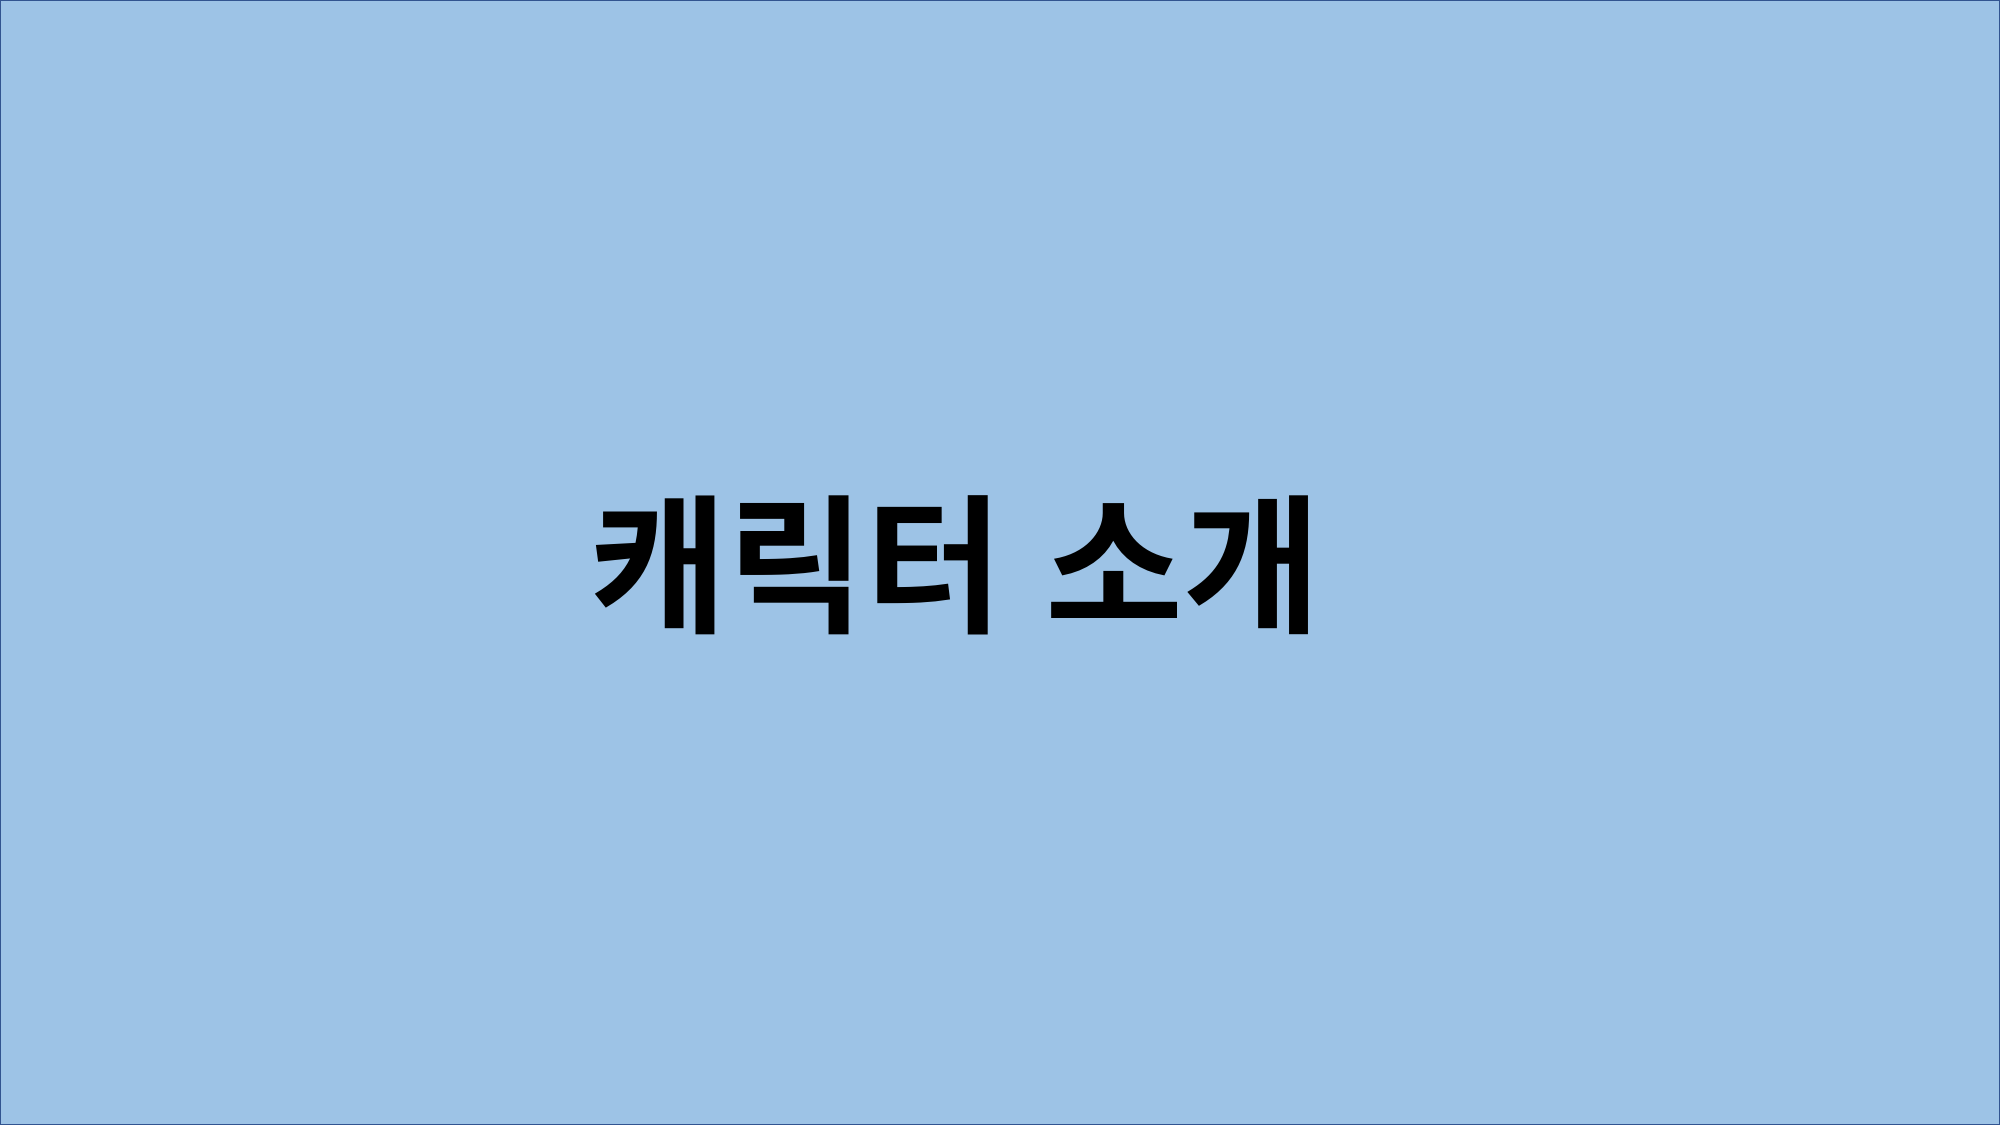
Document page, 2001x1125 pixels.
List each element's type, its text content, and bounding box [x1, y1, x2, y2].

text_box [0, 0, 2000, 1125]
text_box 캐릭터 소개 [574, 463, 1426, 659]
